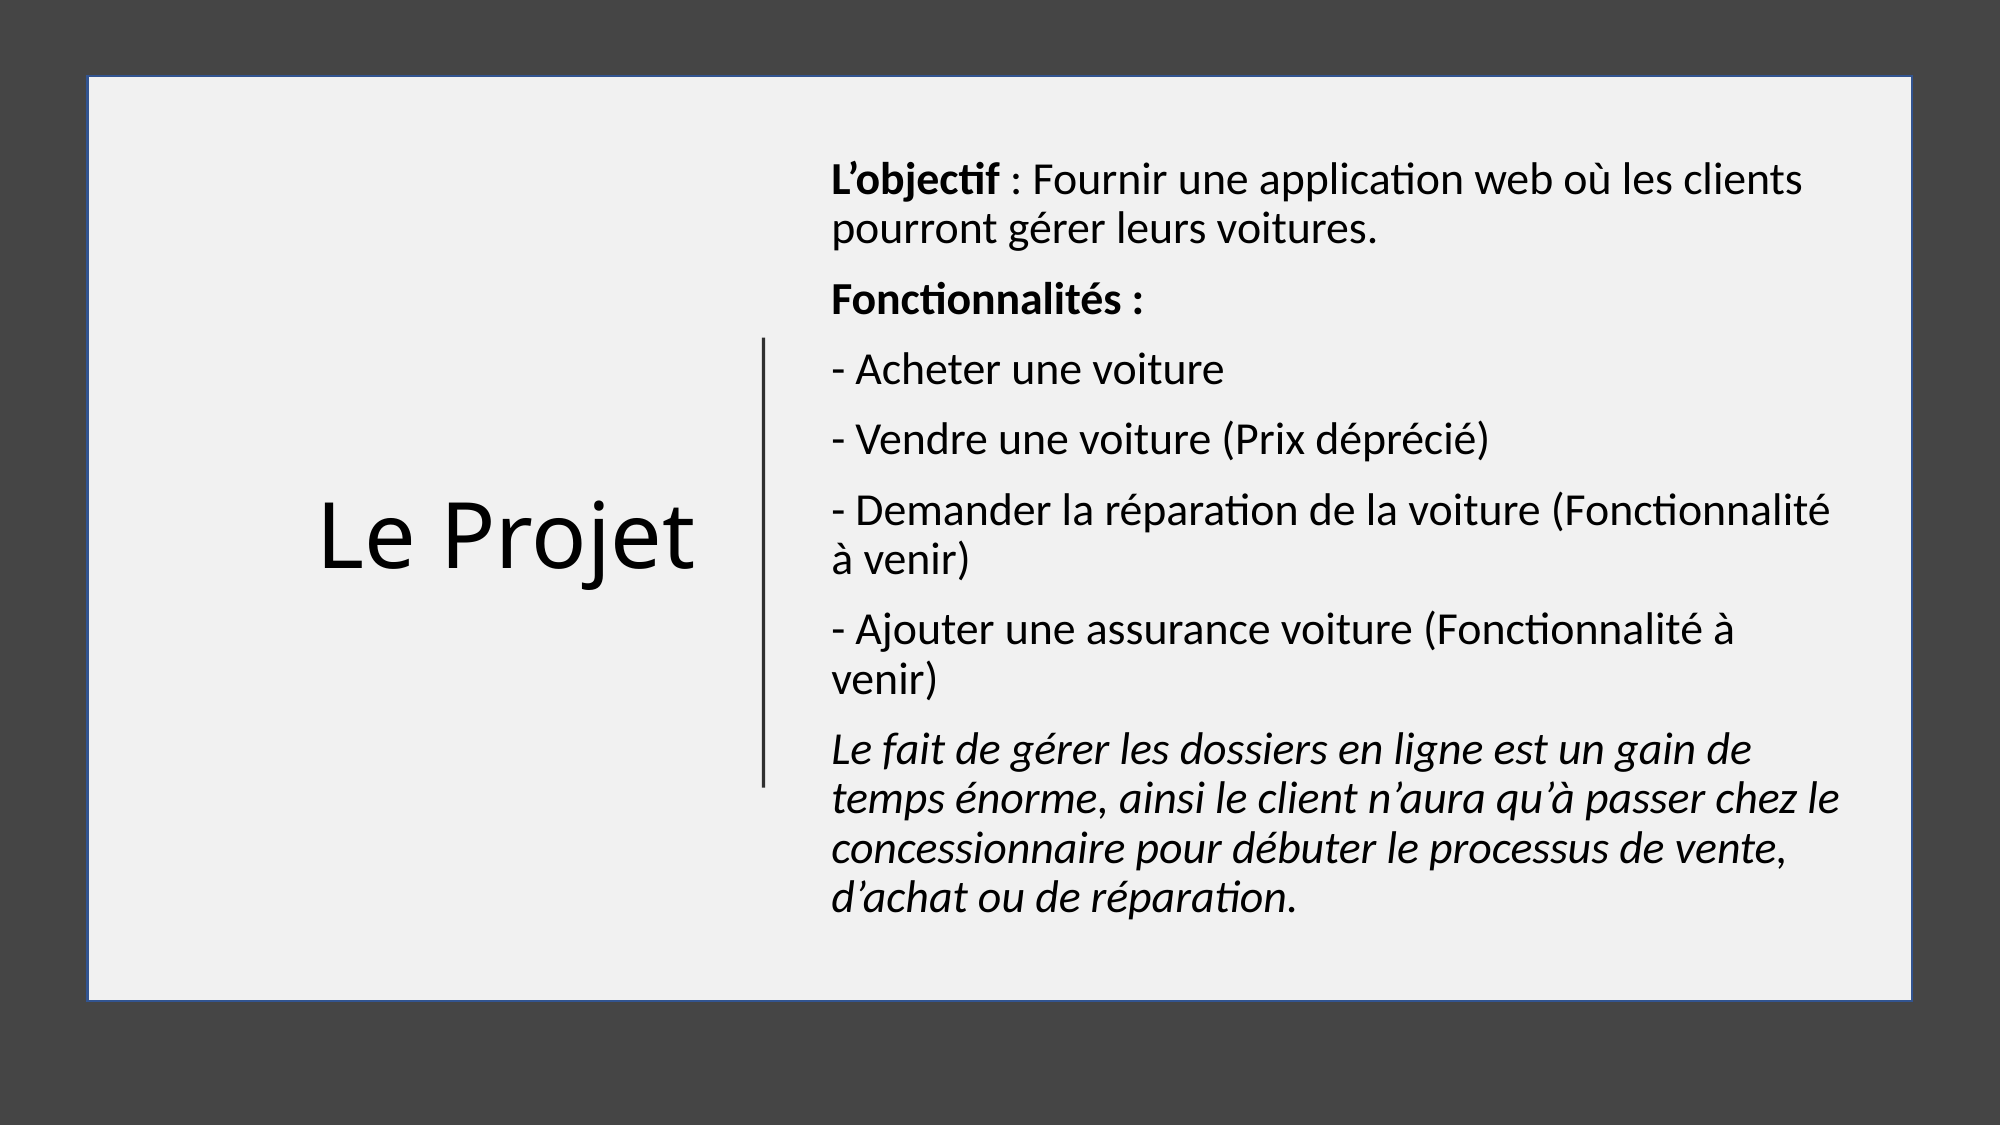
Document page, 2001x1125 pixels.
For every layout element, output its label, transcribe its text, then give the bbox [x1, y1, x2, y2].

title Le Projet [137, 146, 711, 932]
list L’objectif : Fournir une application web où les clients pourront gérer leurs voitures. Fonctionnalités : - Acheter une voiture - Vendre une voiture (Prix déprécié) - Demander la réparation de la voiture (Fonctionnalité à venir) - Ajouter une assurance voiture (Fonctionnalité à venir) Le fait de gérer les dossiers en ligne est un gain de temps énorme, ainsi le client n’aura qu’à passer chez le concessionnaire pour débuter le processus de vente, d’achat ou de réparation. [816, 146, 1863, 932]
text_box [86, 75, 1913, 1002]
text_box [0, 0, 2000, 1125]
